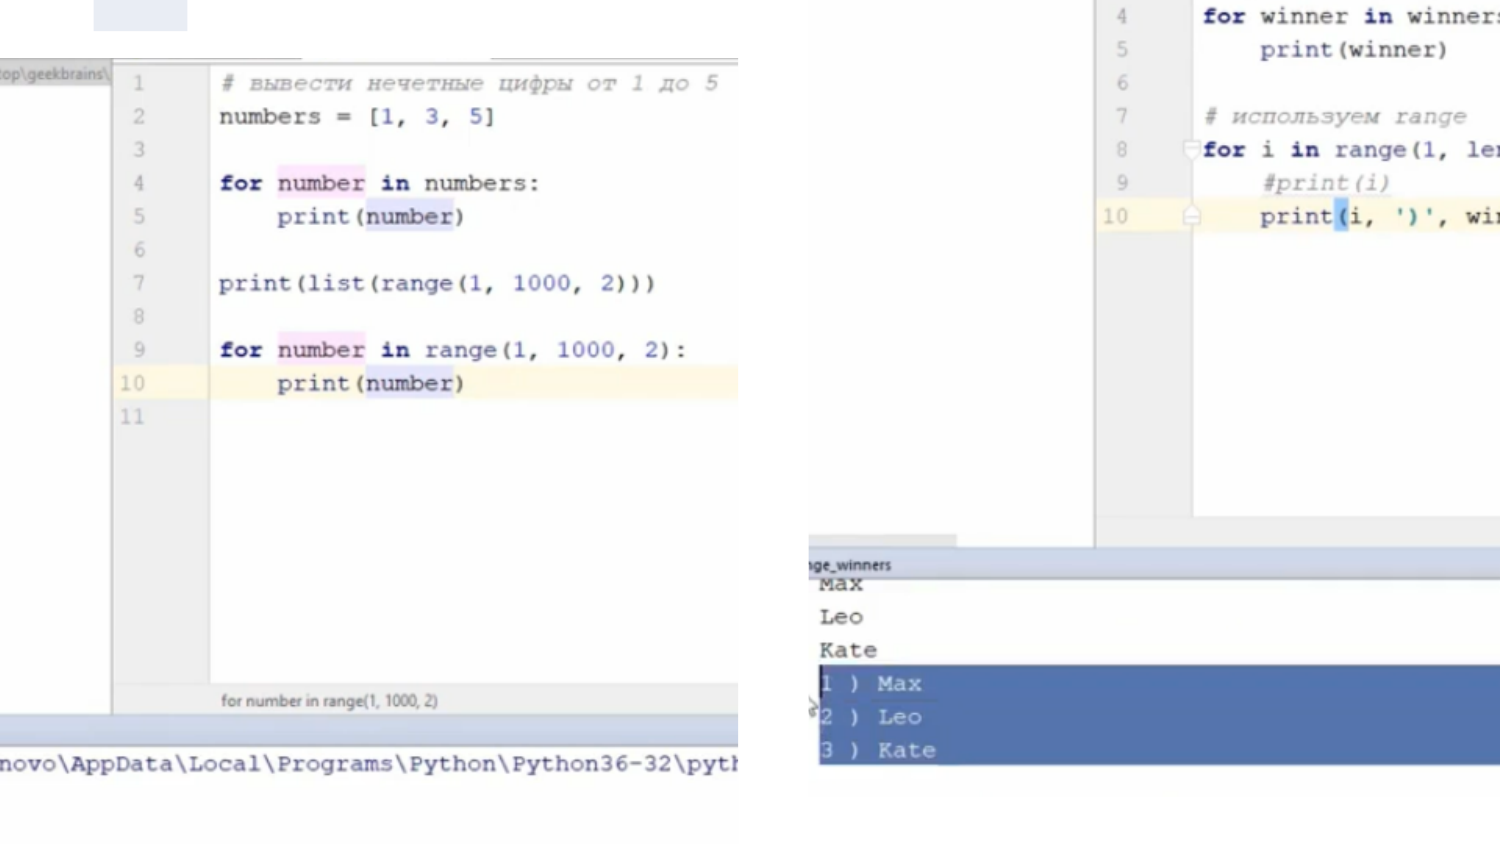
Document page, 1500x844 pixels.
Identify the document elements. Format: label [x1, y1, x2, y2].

picture [808, 0, 1500, 798]
picture [0, 58, 739, 844]
